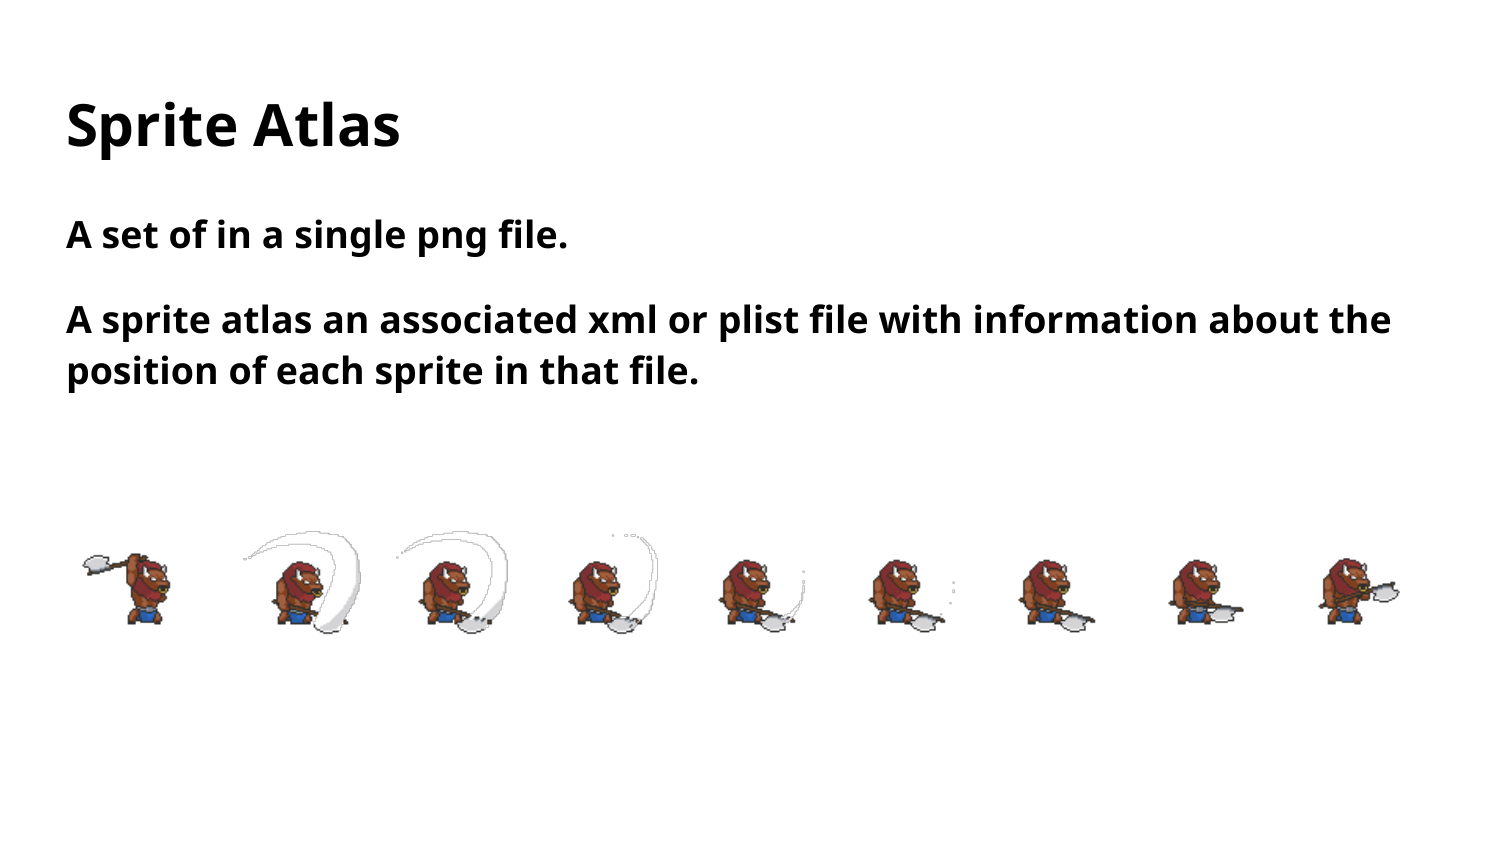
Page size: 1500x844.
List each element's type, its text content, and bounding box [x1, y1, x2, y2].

list A set of in a single png file. A sprite atlas an associated xml or plist file with information about the position of each sprite in that file. [51, 189, 1425, 444]
title Sprite Atlas [51, 72, 1449, 167]
picture [74, 524, 1426, 675]
